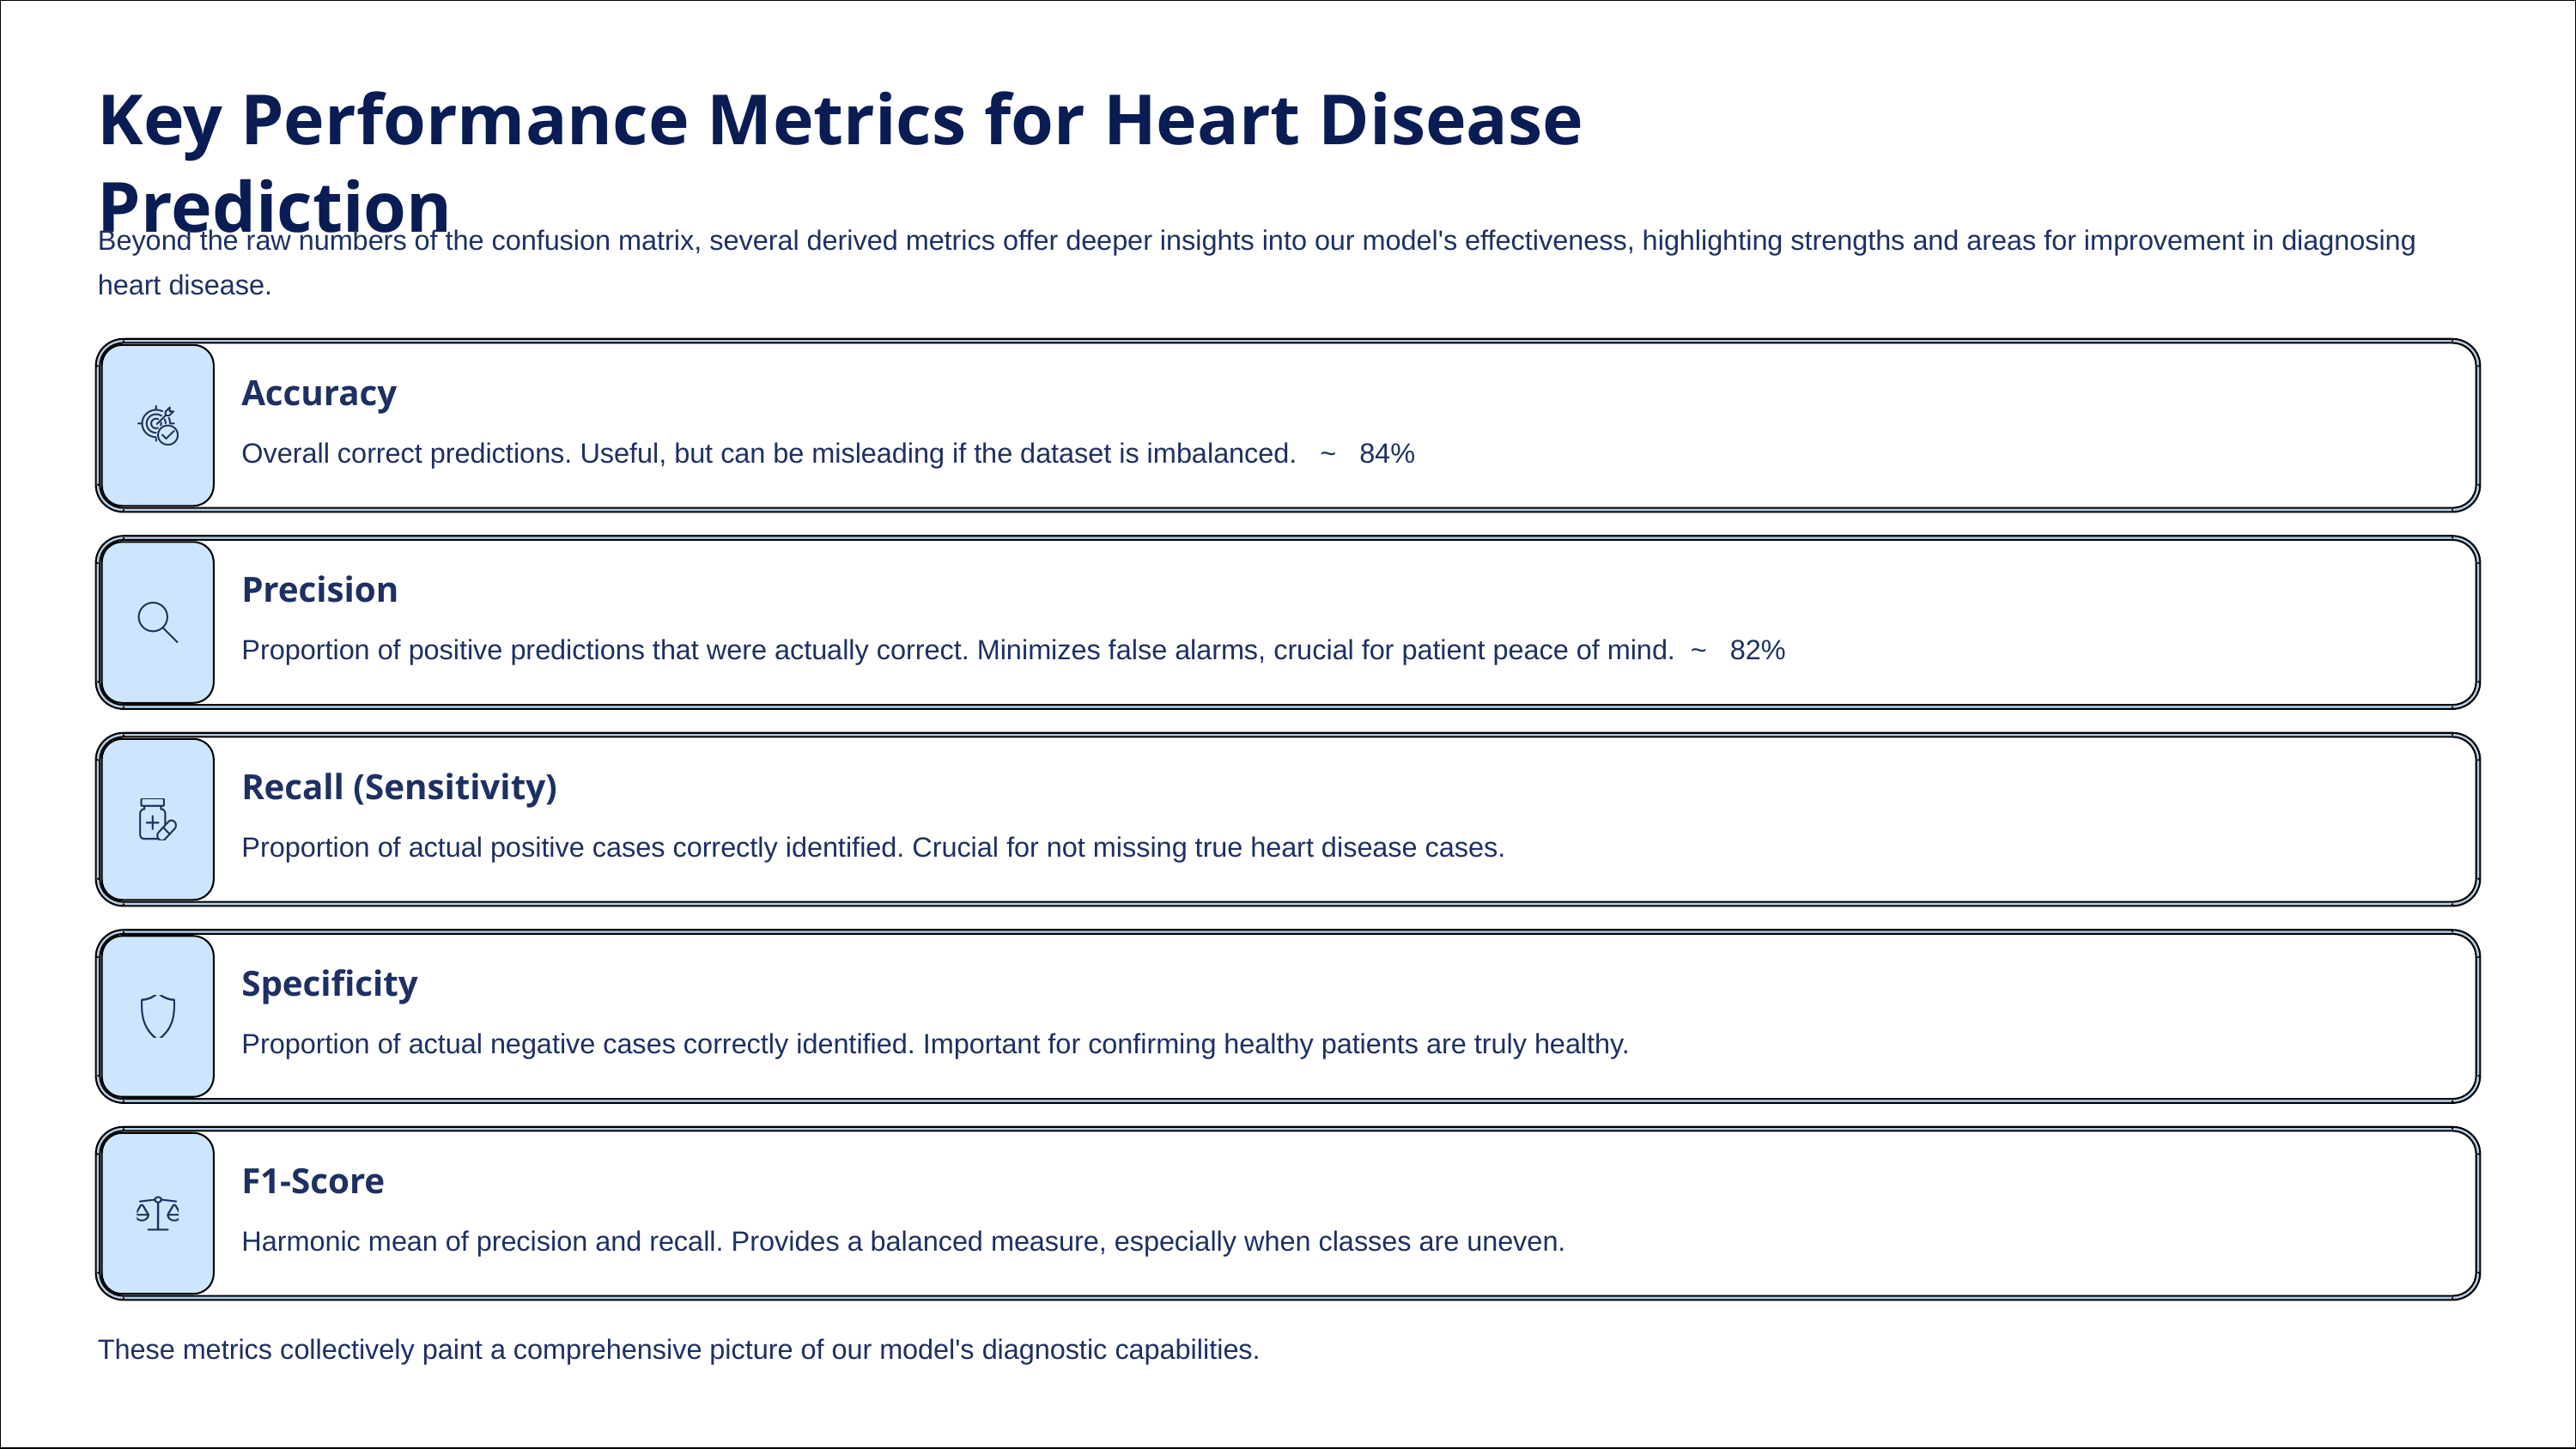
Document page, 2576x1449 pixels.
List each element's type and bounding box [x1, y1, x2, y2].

text_box [101, 936, 215, 1098]
text_box [95, 732, 2481, 906]
text_box [0, 0, 2576, 1449]
text_box [101, 344, 215, 506]
text_box [101, 1132, 215, 1294]
text_box [95, 338, 2481, 512]
text_box [95, 1126, 2481, 1300]
text_box [95, 929, 2481, 1104]
text_box [95, 536, 2481, 710]
text_box [101, 738, 215, 900]
text_box [101, 542, 215, 704]
